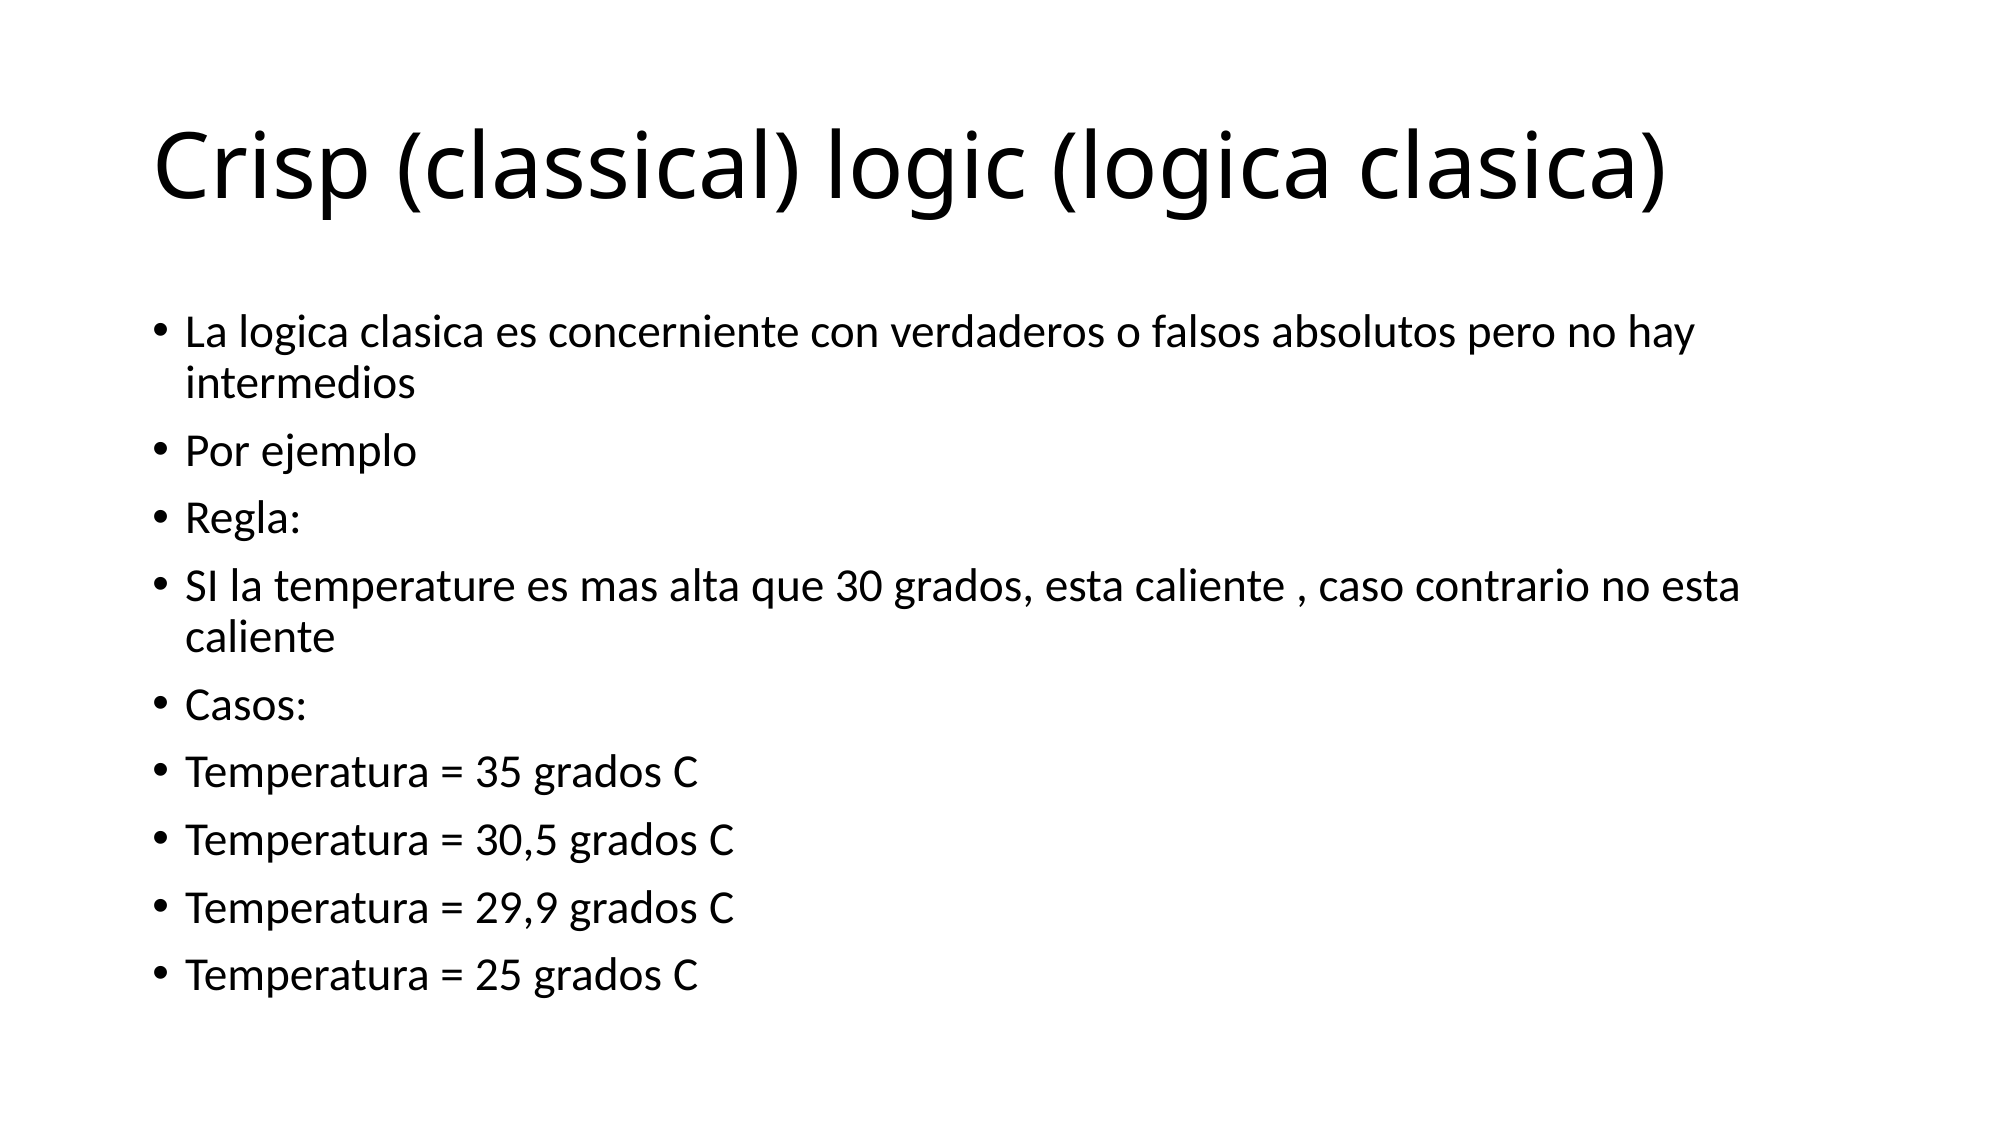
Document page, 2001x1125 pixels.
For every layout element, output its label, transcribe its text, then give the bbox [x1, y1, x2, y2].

list La logica clasica es concerniente con verdaderos o falsos absolutos pero no hay intermedios Por ejemplo Regla: SI la temperature es mas alta que 30 grados, esta caliente , caso contrario no esta caliente Casos: Temperatura = 35 grados C Temperatura = 30,5 grados C Temperatura = 29,9 grados C Temperatura = 25 grados C [137, 299, 1863, 1014]
title Crisp (classical) logic (logica clasica) [137, 59, 1863, 278]
